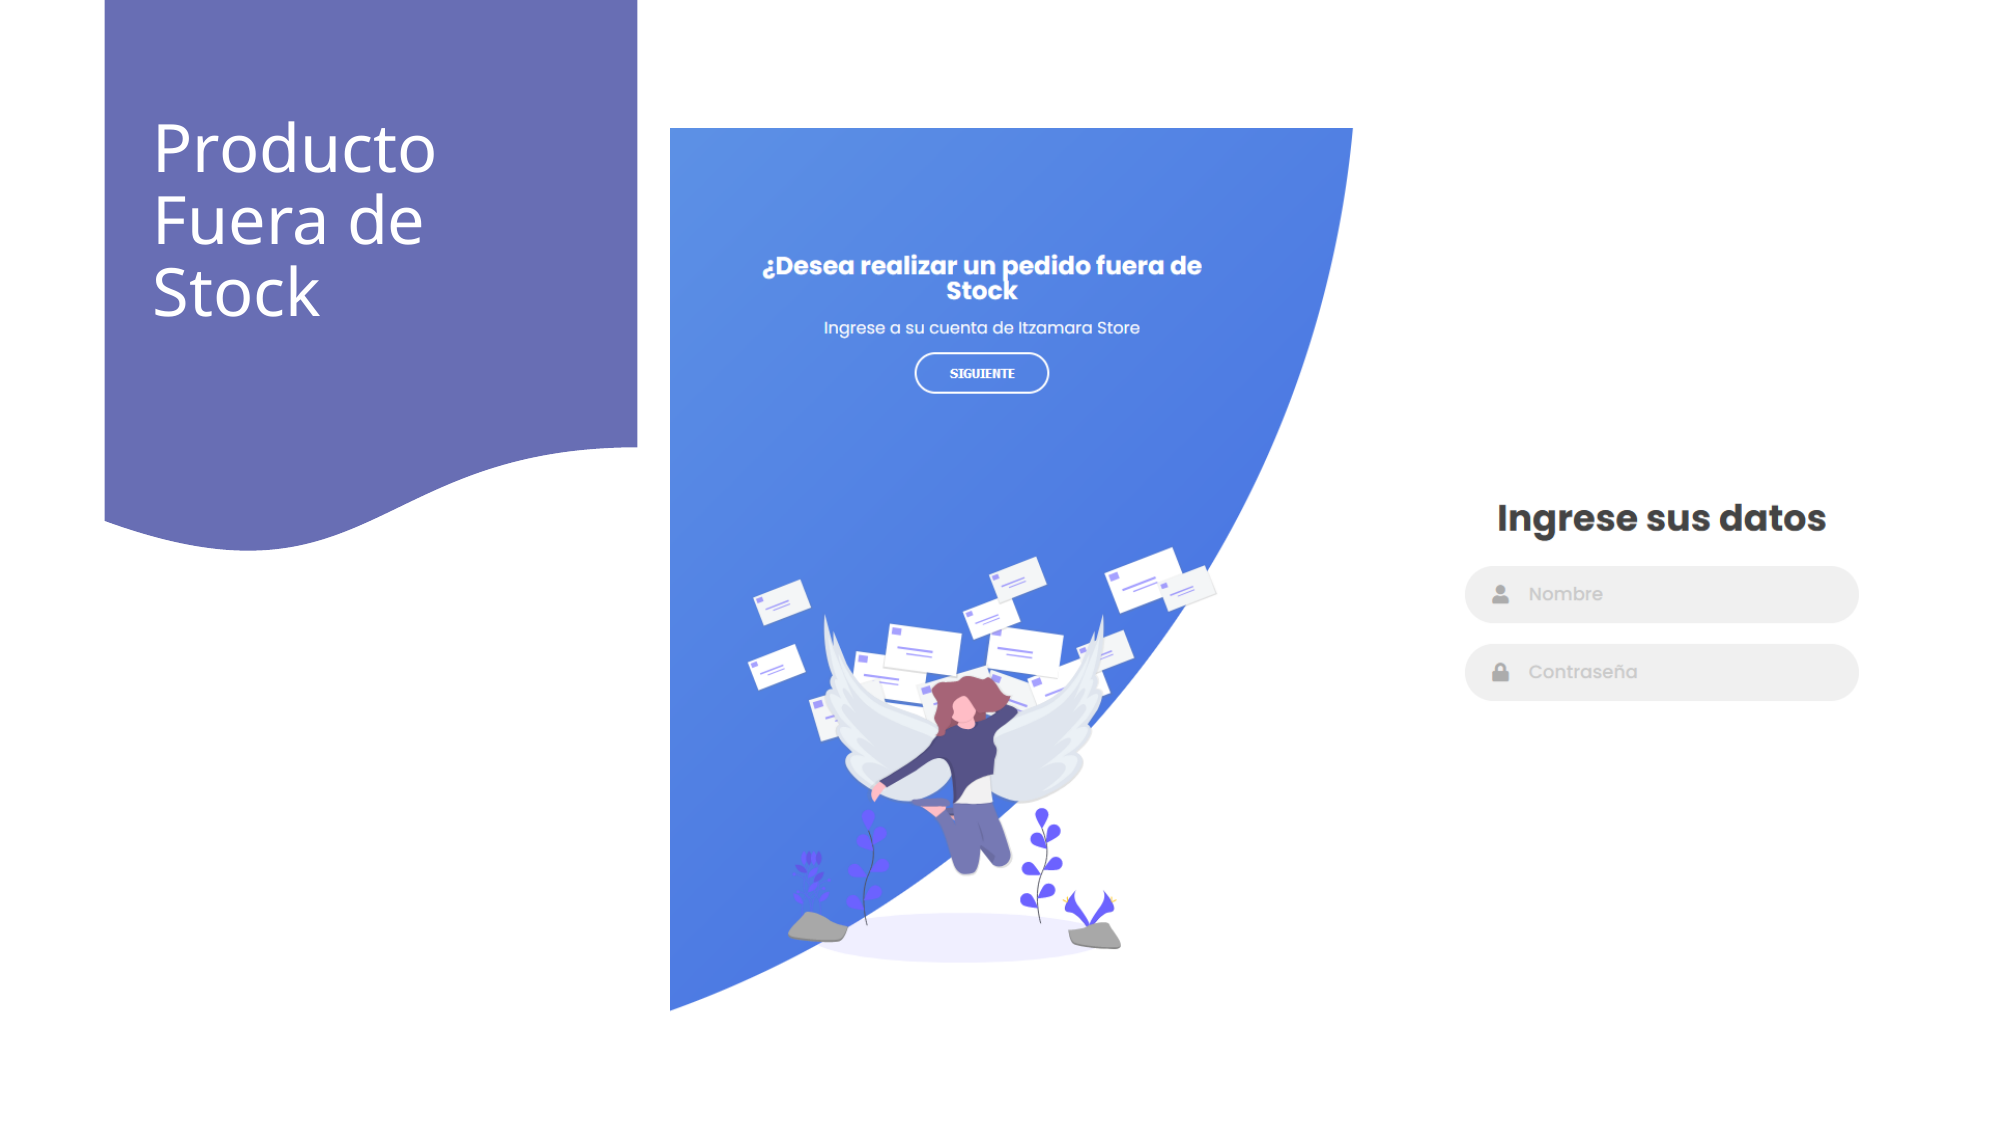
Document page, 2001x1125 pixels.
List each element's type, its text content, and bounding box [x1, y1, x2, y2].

title Producto Fuera de Stock [137, 28, 604, 417]
picture [670, 128, 1975, 1055]
text_box [103, 0, 639, 552]
